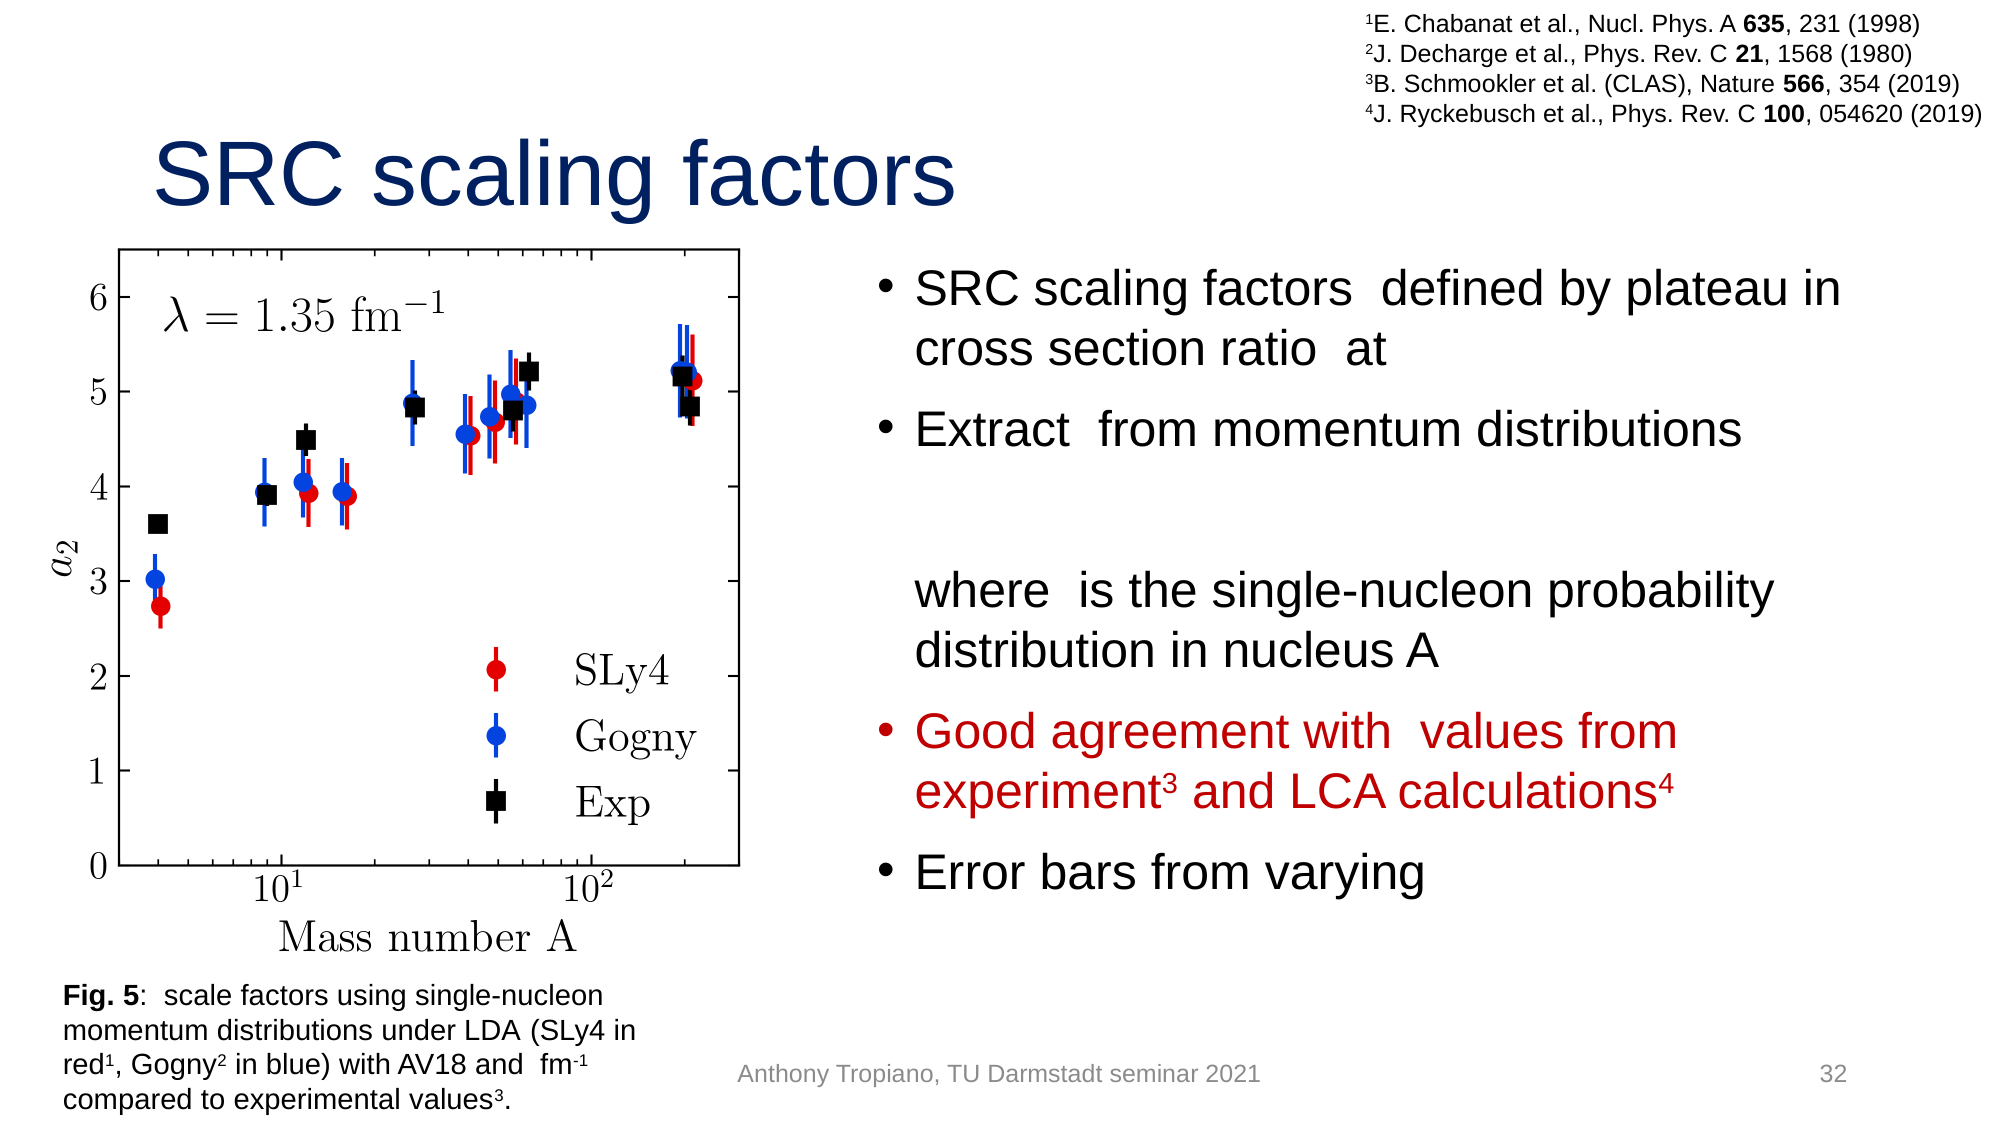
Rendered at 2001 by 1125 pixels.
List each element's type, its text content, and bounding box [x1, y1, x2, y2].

footer Anthony Tropiano, TU Darmstadt seminar 2021 [662, 1042, 1338, 1103]
text_box 1E. Chabanat et al., Nucl. Phys. A 635, 231 (1998) 2J. Decharge et al., Phys. Rev. C 21, 1568 (1980) 3B. Schmookler et al. (CLAS), Nature 566, 354 (2019) 4J. Ryckebusch et al., Phys. Rev. C 100, 054620 (2019) [1350, 0, 1998, 180]
title SRC scaling factors [137, 59, 1863, 278]
slide_number 32 [1412, 1042, 1863, 1103]
picture [20, 229, 759, 980]
